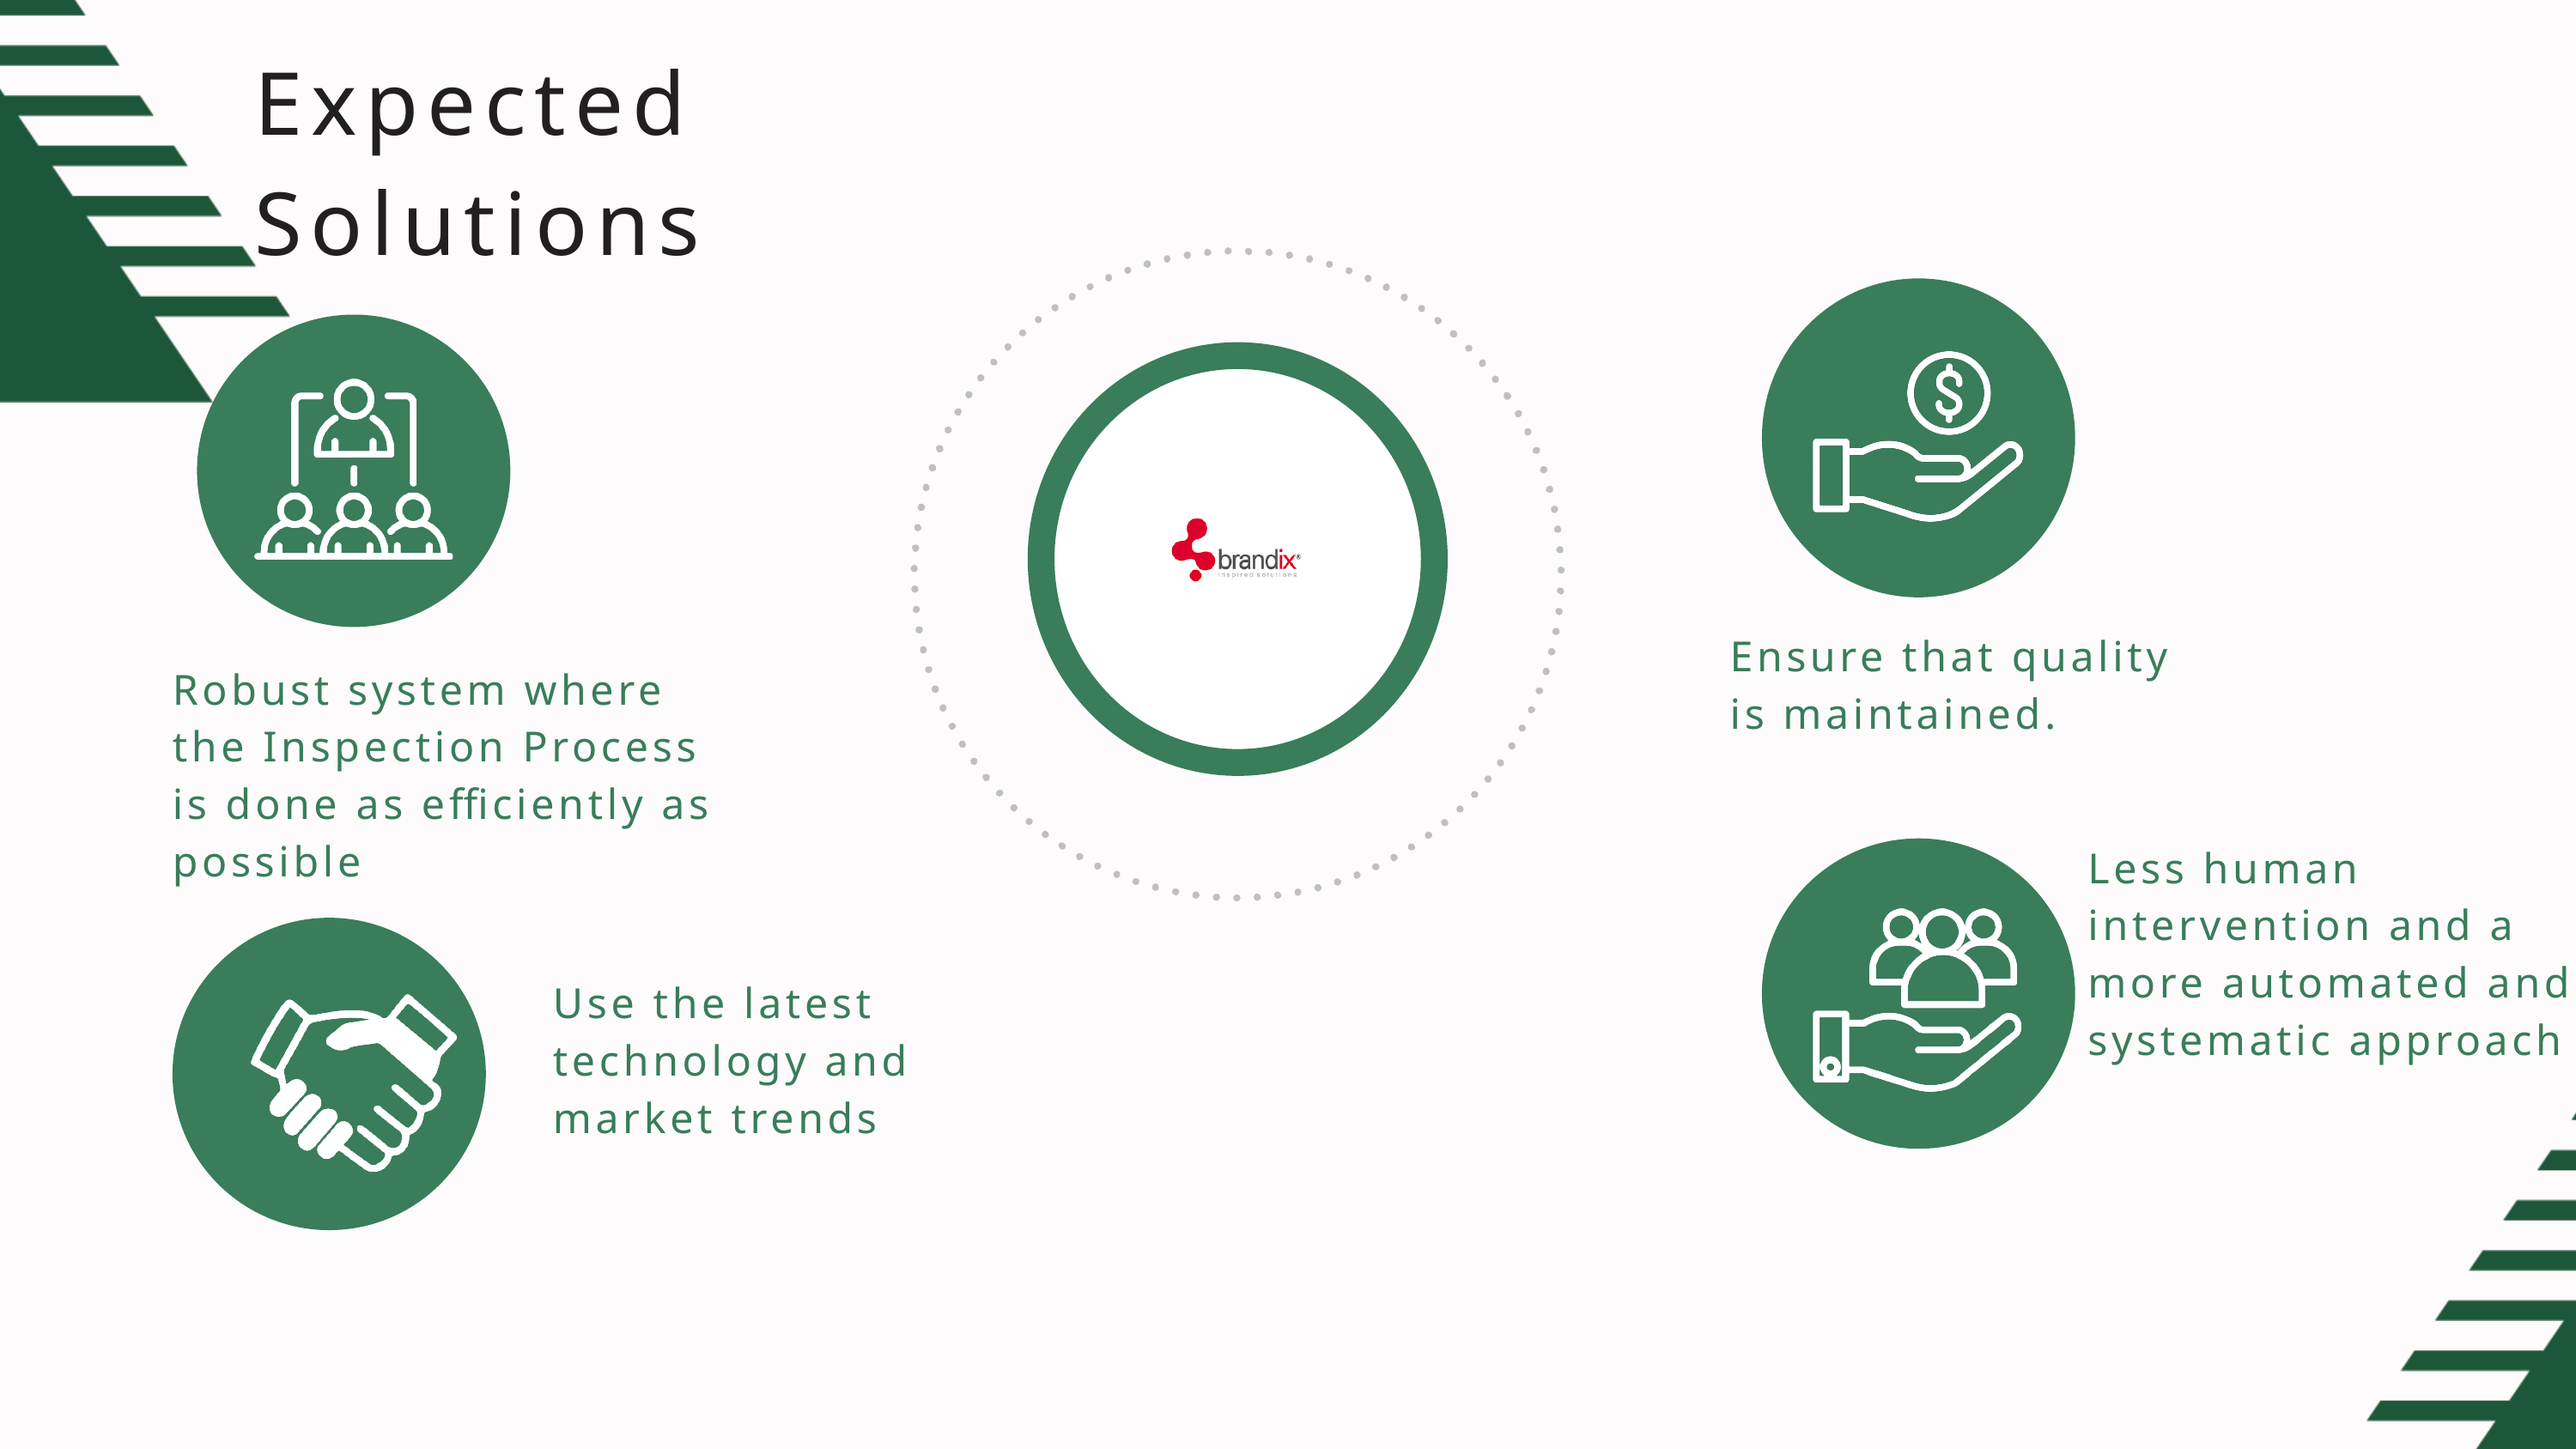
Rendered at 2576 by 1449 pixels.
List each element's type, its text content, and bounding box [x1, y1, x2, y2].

text_box Robust system where the Inspection Process is done as efficiently as possible [172, 656, 746, 885]
text_box Use the latest technology and market trends [552, 969, 1042, 1199]
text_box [1761, 838, 2075, 1149]
text_box Less human intervention and a more automated and systematic approach [2087, 834, 2576, 1064]
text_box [197, 314, 511, 627]
text_box [2299, 1092, 2576, 1449]
text_box [0, 0, 290, 403]
text_box Ensure that quality is maintained. [1729, 622, 2219, 738]
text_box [172, 917, 487, 1231]
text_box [910, 246, 1565, 902]
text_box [1761, 278, 2075, 598]
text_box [1041, 355, 1435, 763]
text_box Expected Solutions [290, 32, 922, 273]
